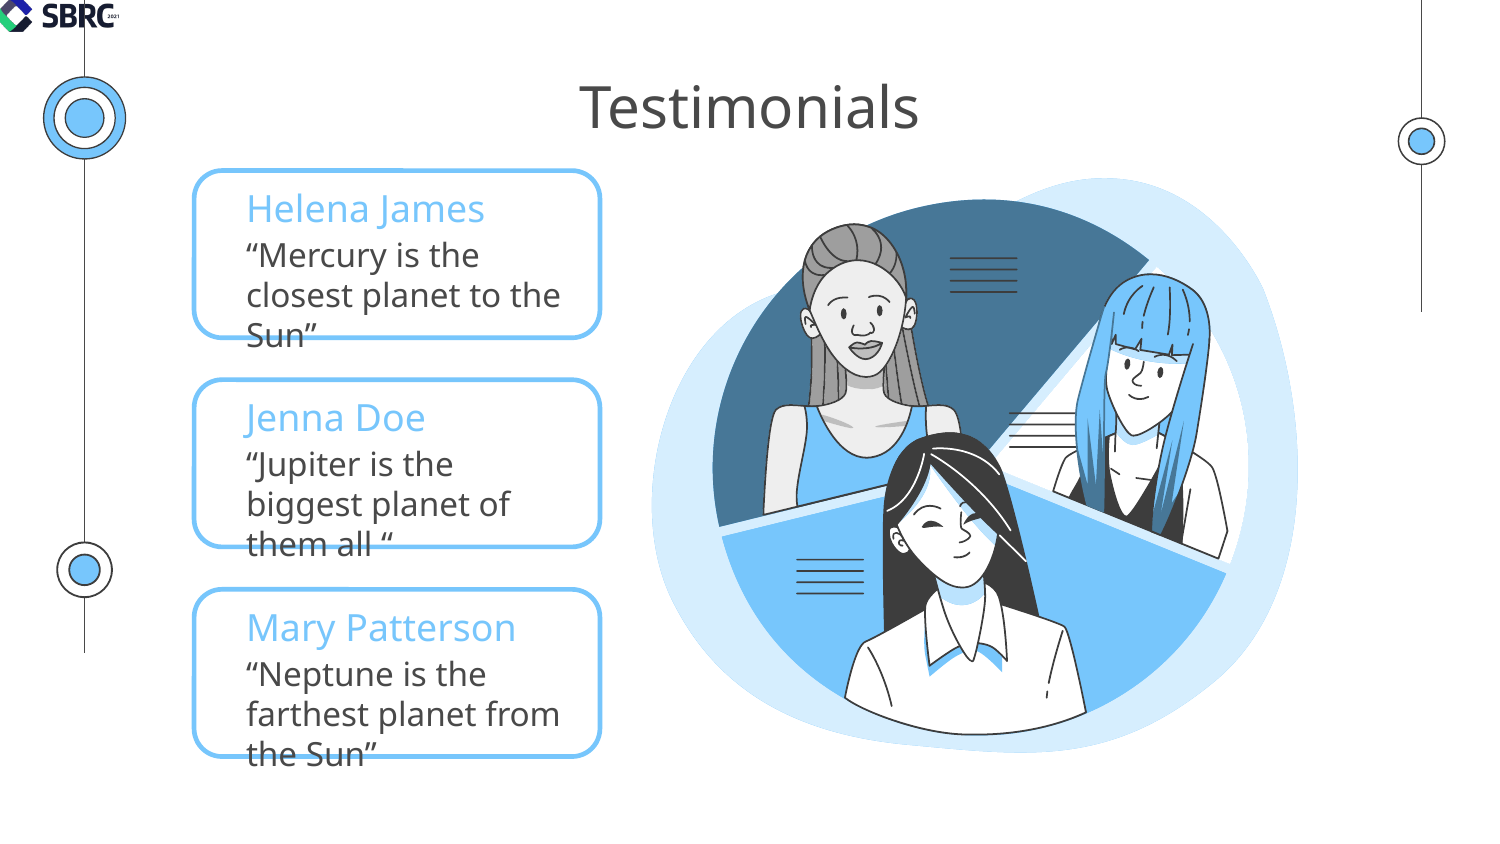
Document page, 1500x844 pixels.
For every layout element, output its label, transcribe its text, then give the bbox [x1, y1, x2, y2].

subtitle Mary Patterson [231, 588, 590, 638]
text_box [194, 589, 600, 757]
text_box [194, 379, 600, 547]
subtitle Jenna Doe [231, 378, 590, 428]
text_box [621, 177, 1320, 753]
picture [0, 0, 84, 32]
subtitle “Mercury is the closest planet to the Sun” [231, 219, 590, 320]
subtitle “Jupiter is the biggest planet of them all “ [231, 428, 590, 529]
text_box [194, 170, 600, 338]
subtitle “Neptune is the farthest planet from the Sun” [231, 638, 590, 739]
picture [85, 0, 119, 32]
subtitle Helena James [231, 169, 590, 219]
title Testimonials [486, 55, 1014, 150]
